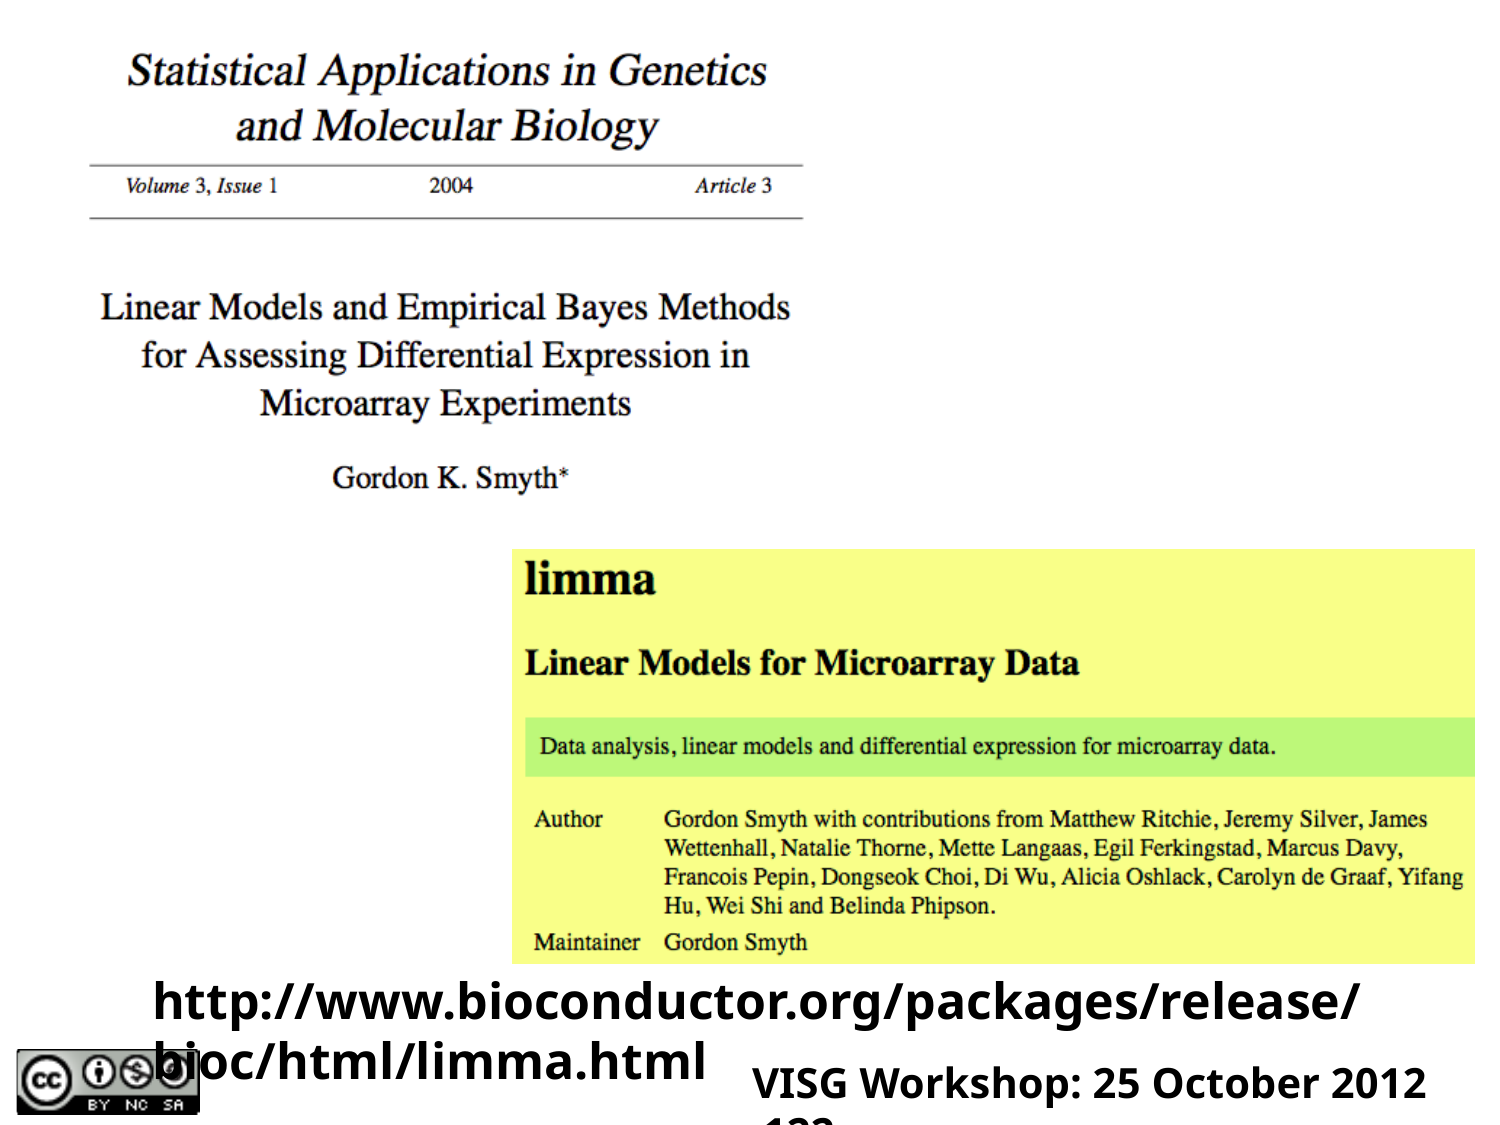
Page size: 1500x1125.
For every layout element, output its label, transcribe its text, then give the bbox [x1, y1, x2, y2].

picture [74, 49, 828, 501]
picture [512, 549, 1476, 964]
text_box http://www.bioconductor.org/packages/release/bioc/html/limma.html [137, 962, 1500, 1098]
picture [16, 1049, 200, 1115]
